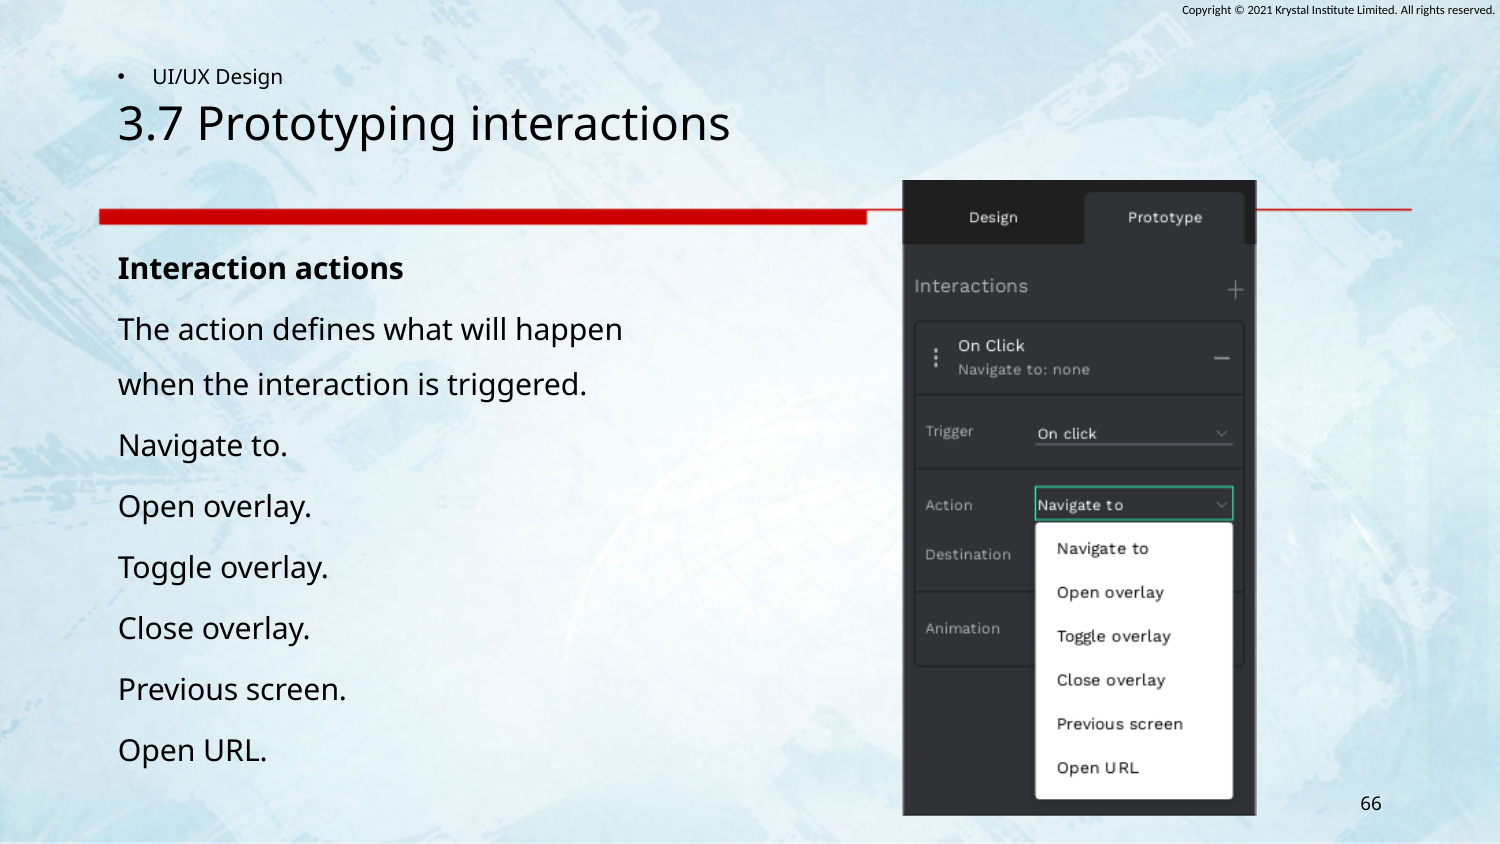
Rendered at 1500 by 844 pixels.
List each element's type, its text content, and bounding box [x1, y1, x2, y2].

title 3.7 Prototyping interactions [102, 94, 1397, 157]
picture [0, 0, 1500, 844]
list Interaction actions The action defines what will happen when the interaction is triggered. Navigate to. Open overlay. Toggle overlay. Close overlay. Previous screen. Open URL. [102, 223, 677, 776]
slide_number 66 [1059, 782, 1397, 827]
